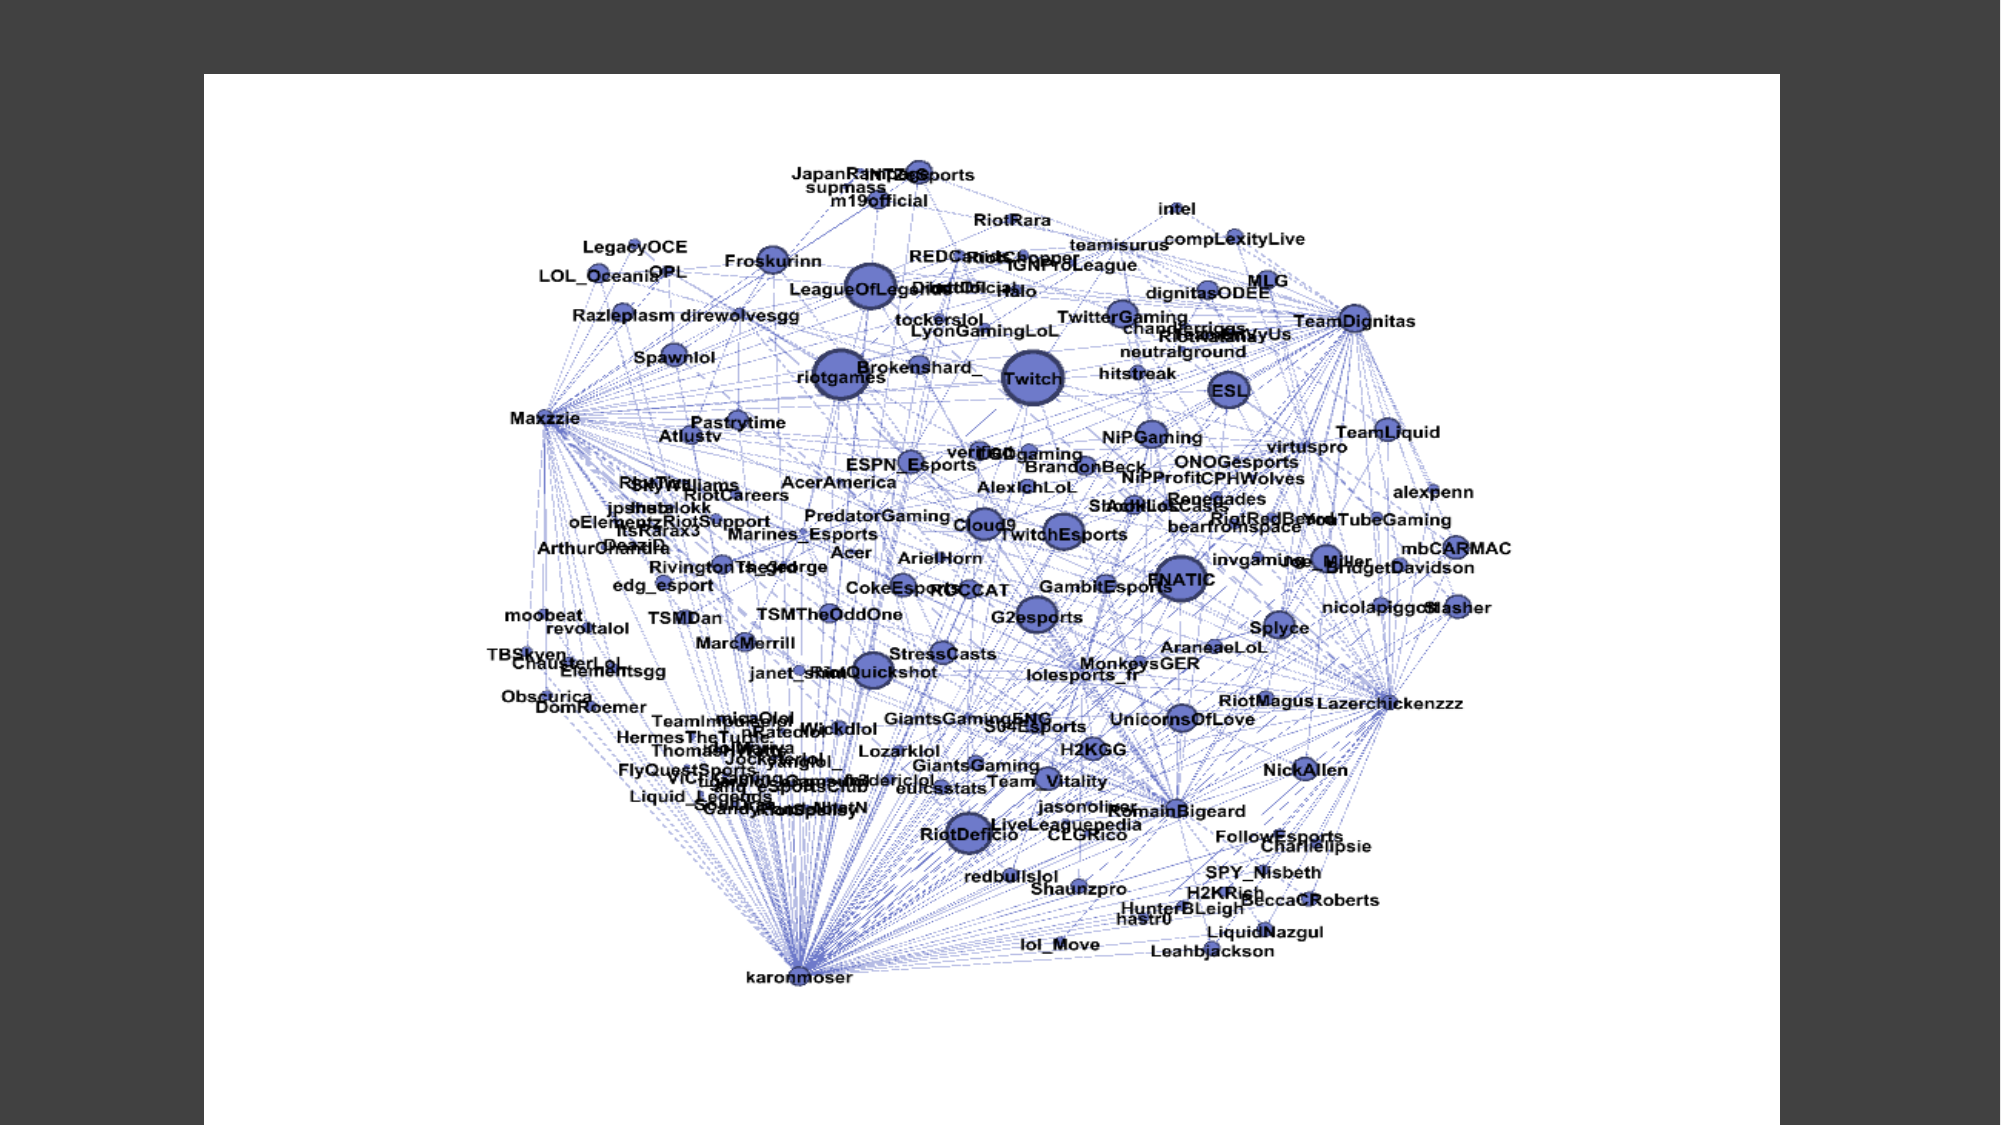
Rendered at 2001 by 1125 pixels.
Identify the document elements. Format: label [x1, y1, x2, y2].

picture [204, 74, 1780, 1125]
